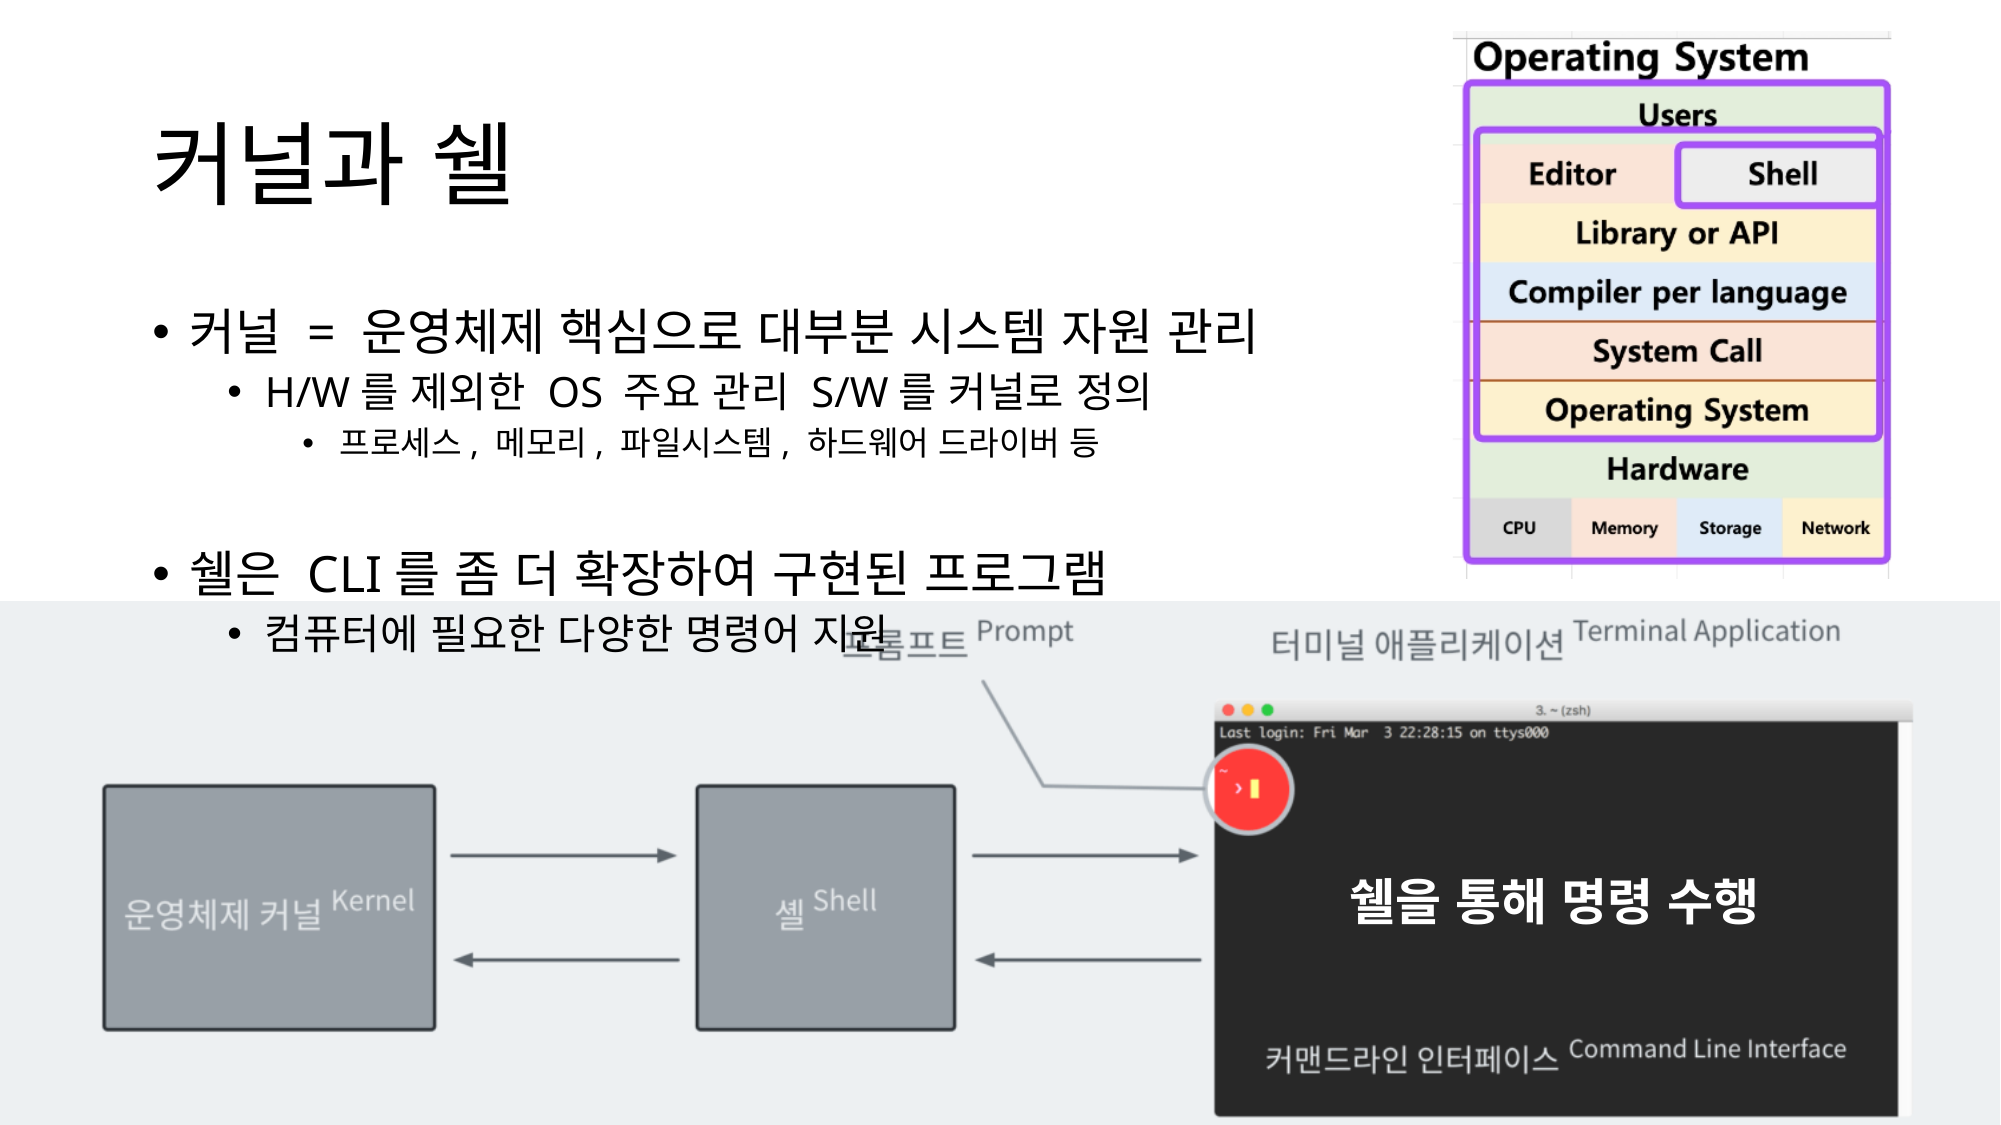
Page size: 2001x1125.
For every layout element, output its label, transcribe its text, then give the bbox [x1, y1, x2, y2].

picture [1452, 31, 1892, 579]
list 커널 = 운영체제 핵심으로 대부분 시스템 자원 관리 H/W를 제외한 OS 주요 관리 S/W를 커널로 정의 프로세스, 메모리, 파일시스템, 하드웨어 드라이버 등 쉘은 CLI를 좀 더 확장하여 구현된 프로그램 컴퓨터에 필요한 다양한 명령어 지원 [137, 299, 1810, 600]
title 커널과 쉘 [137, 59, 1452, 278]
picture [0, 600, 2000, 1125]
